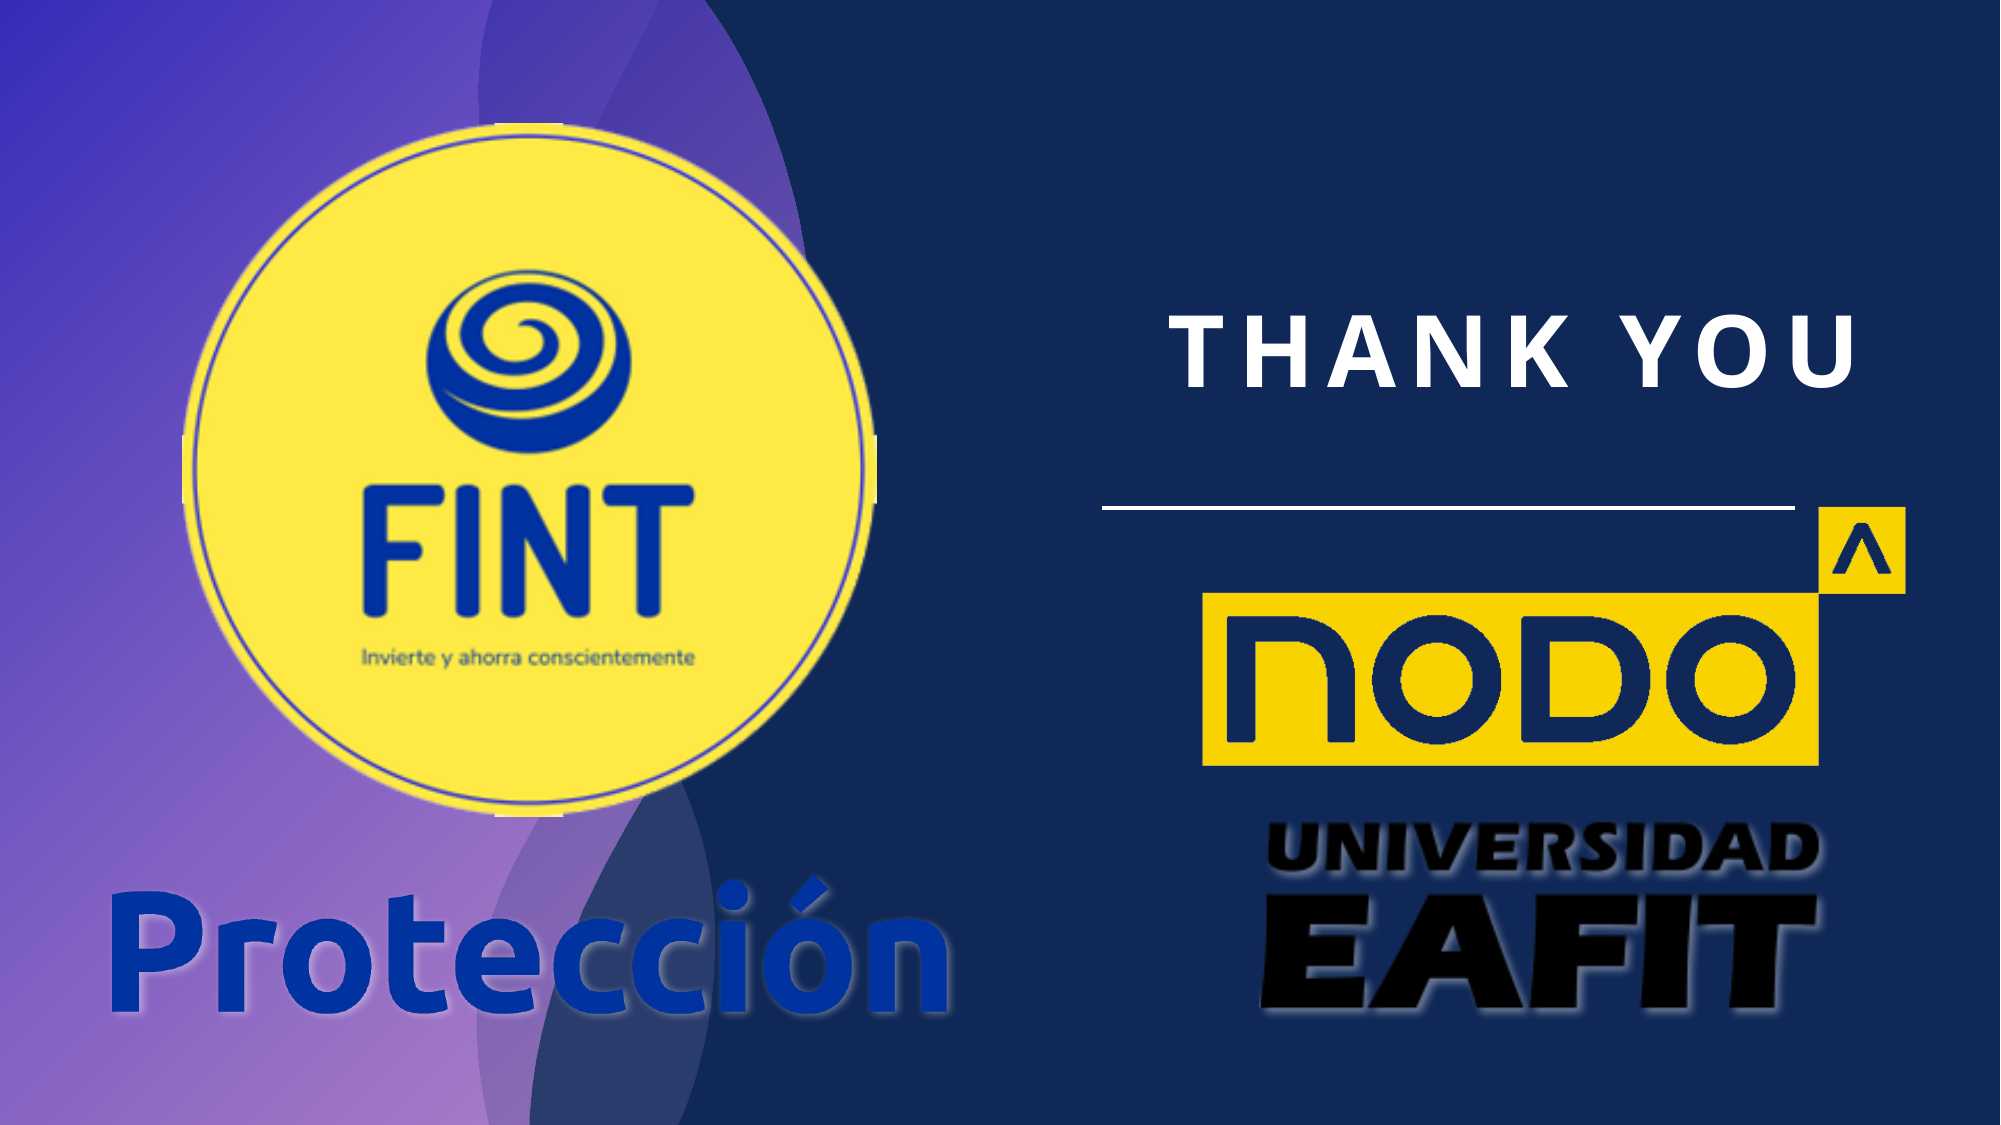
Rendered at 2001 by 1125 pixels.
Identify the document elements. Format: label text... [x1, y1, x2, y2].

title THANK YOU [1152, 241, 1927, 417]
picture [112, 874, 947, 1014]
picture [1023, 490, 2000, 1125]
picture [182, 123, 877, 817]
